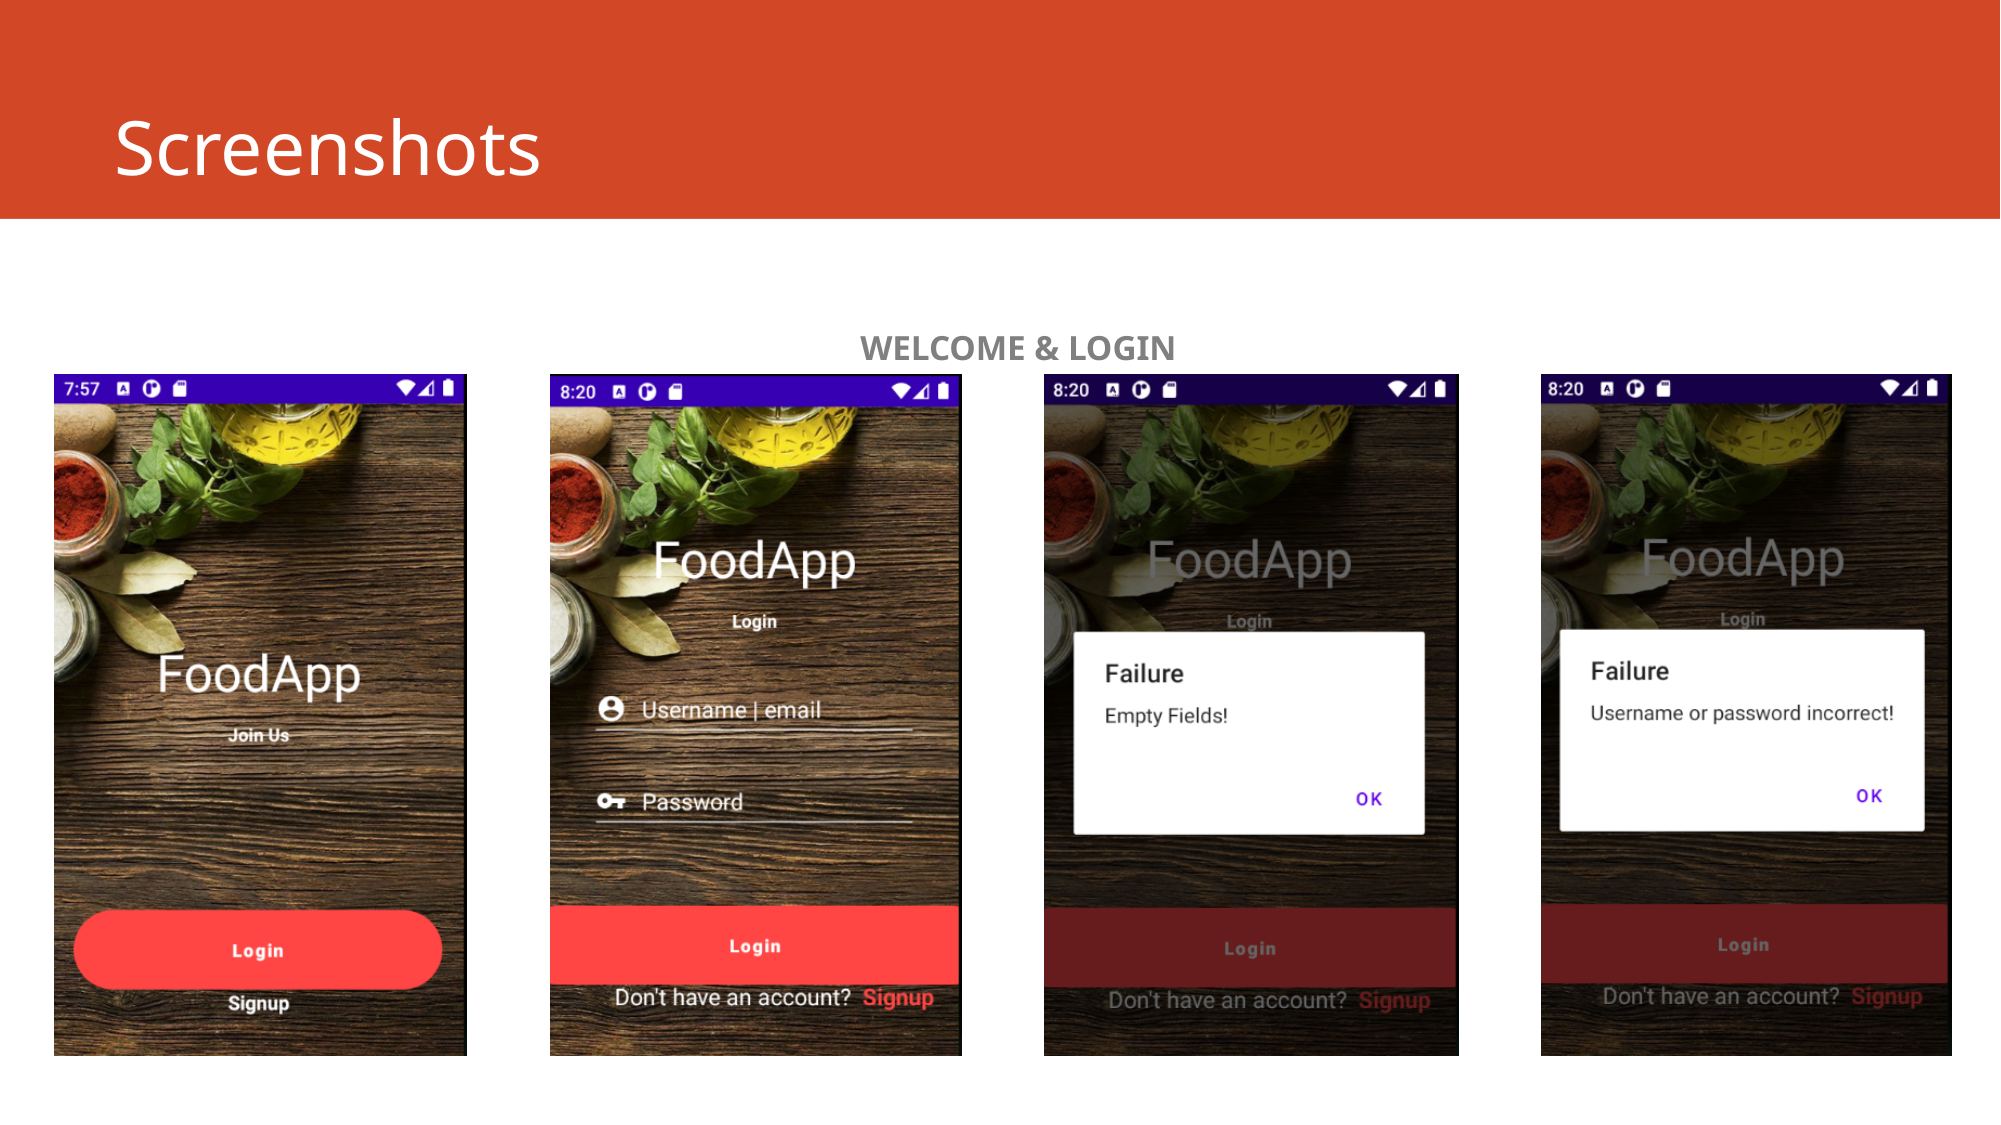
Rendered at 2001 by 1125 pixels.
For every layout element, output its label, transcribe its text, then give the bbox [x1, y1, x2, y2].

list WELCOME & LOGIN [137, 299, 1900, 375]
picture [549, 374, 962, 1056]
title Screenshots [99, 0, 1863, 199]
picture [1044, 374, 1459, 1056]
picture [53, 374, 467, 1056]
picture [1541, 374, 1952, 1056]
